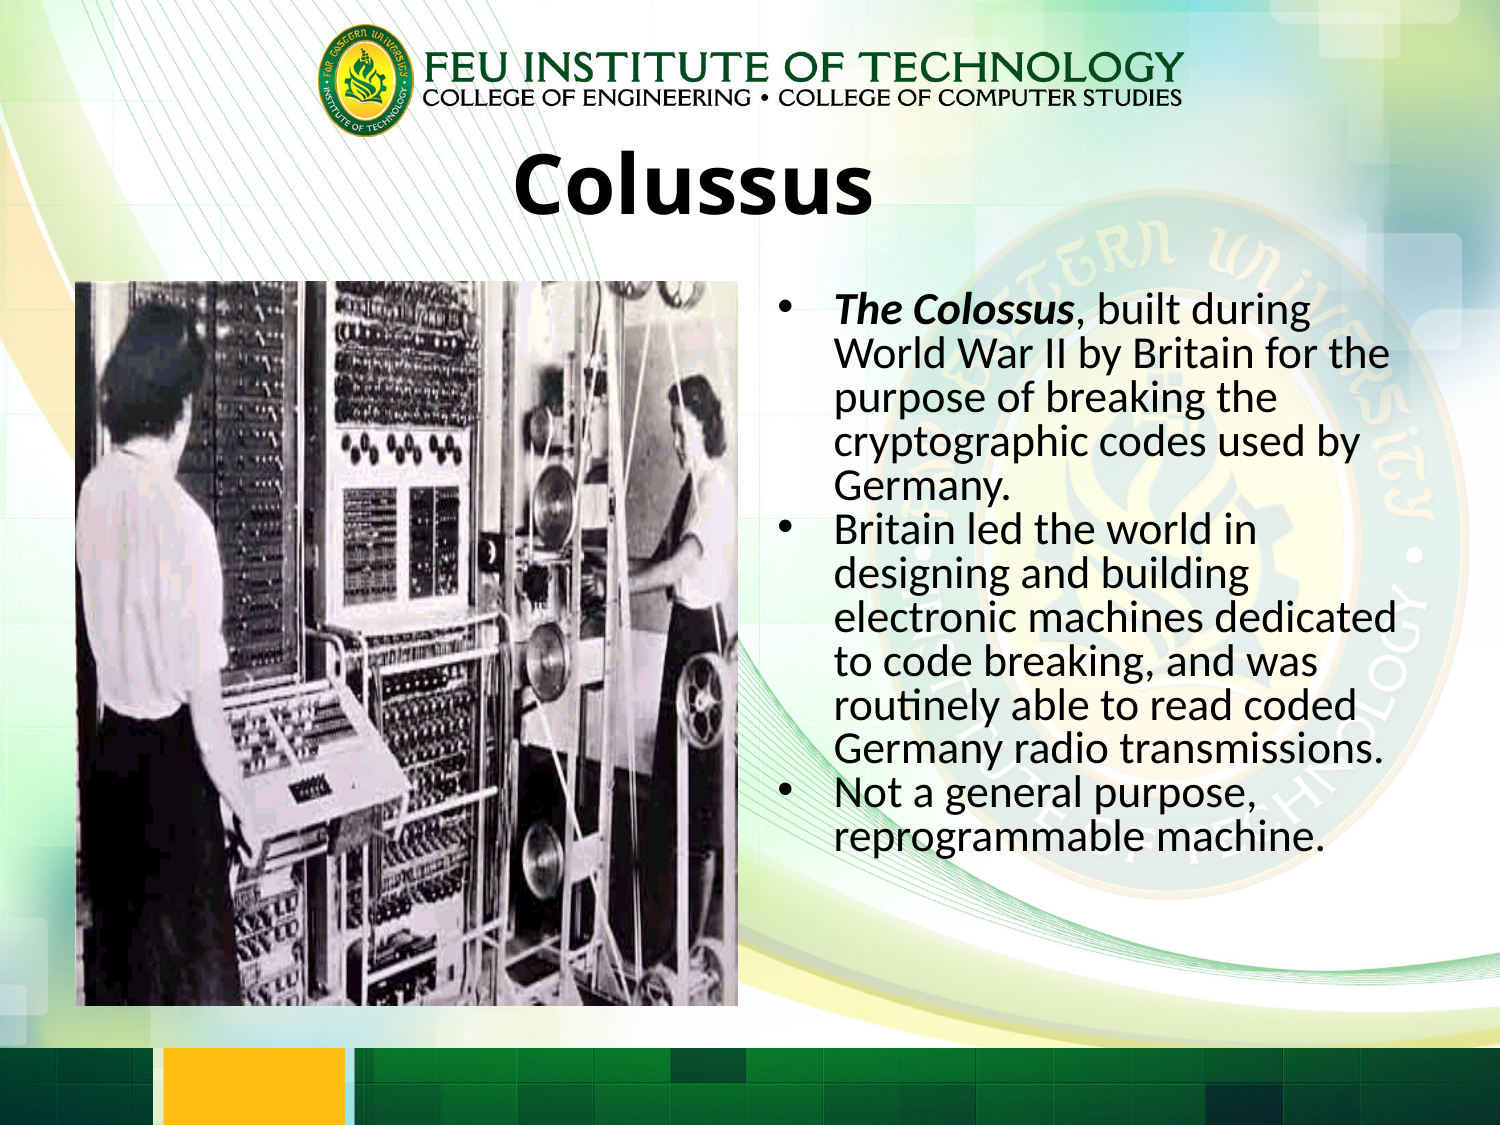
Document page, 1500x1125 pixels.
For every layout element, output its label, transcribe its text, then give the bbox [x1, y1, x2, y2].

text_box Colussus [74, 75, 1313, 288]
text_box The Colossus, built during World War II by Britain for the purpose of breaking the cryptographic codes used by Germany. Britain led the world in designing and building electronic machines dedicated to code breaking, and was routinely able to read coded Germany radio transmissions. Not a general purpose, reprogrammable machine. [762, 281, 1425, 1006]
picture [0, 0, 1500, 1125]
